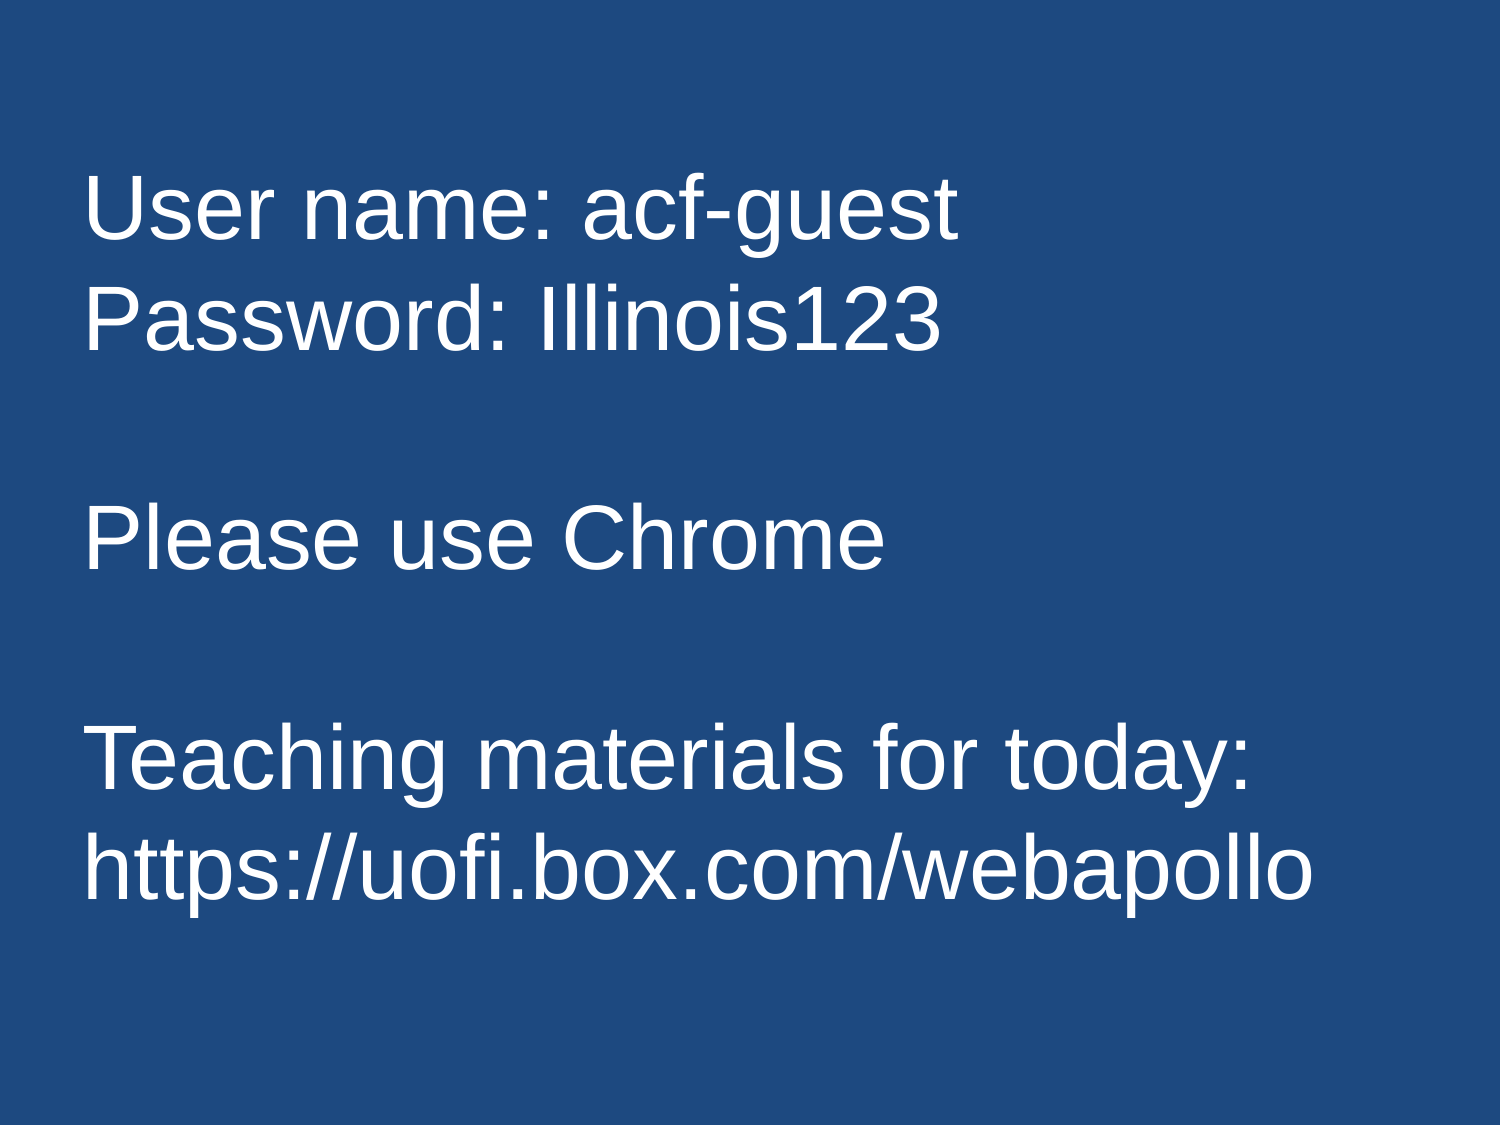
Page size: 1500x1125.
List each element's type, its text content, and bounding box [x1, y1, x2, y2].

text_box User name: acf-guest Password: Illinois123 Please use Chrome Teaching materials for today: https://uofi.box.com/webapollo [67, 140, 1432, 976]
